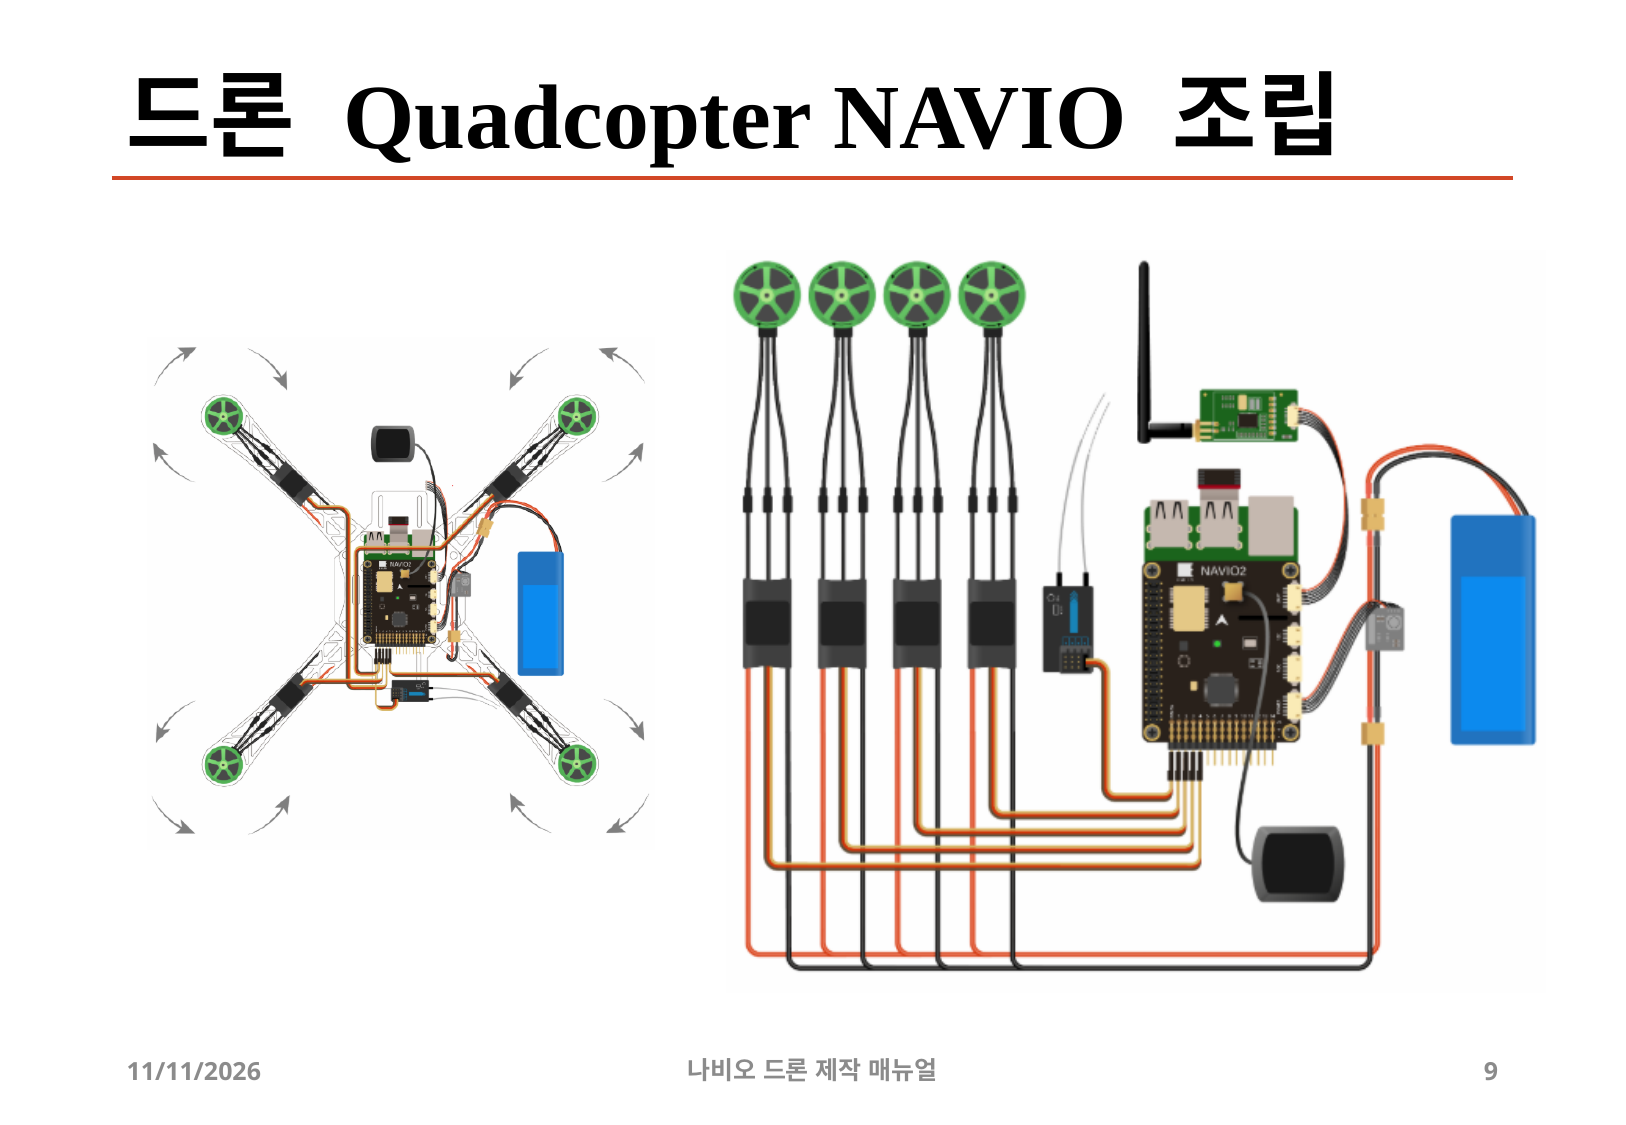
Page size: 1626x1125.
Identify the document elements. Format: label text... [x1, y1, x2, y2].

footer 나비오 드론 제작 매뉴얼 [538, 1042, 1087, 1103]
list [726, 250, 1546, 993]
slide_number 9 [1433, 1042, 1514, 1103]
title 드론 Quadcopter NAVIO 조립 [111, 59, 1514, 179]
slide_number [111, 1042, 303, 1103]
picture [147, 337, 655, 850]
